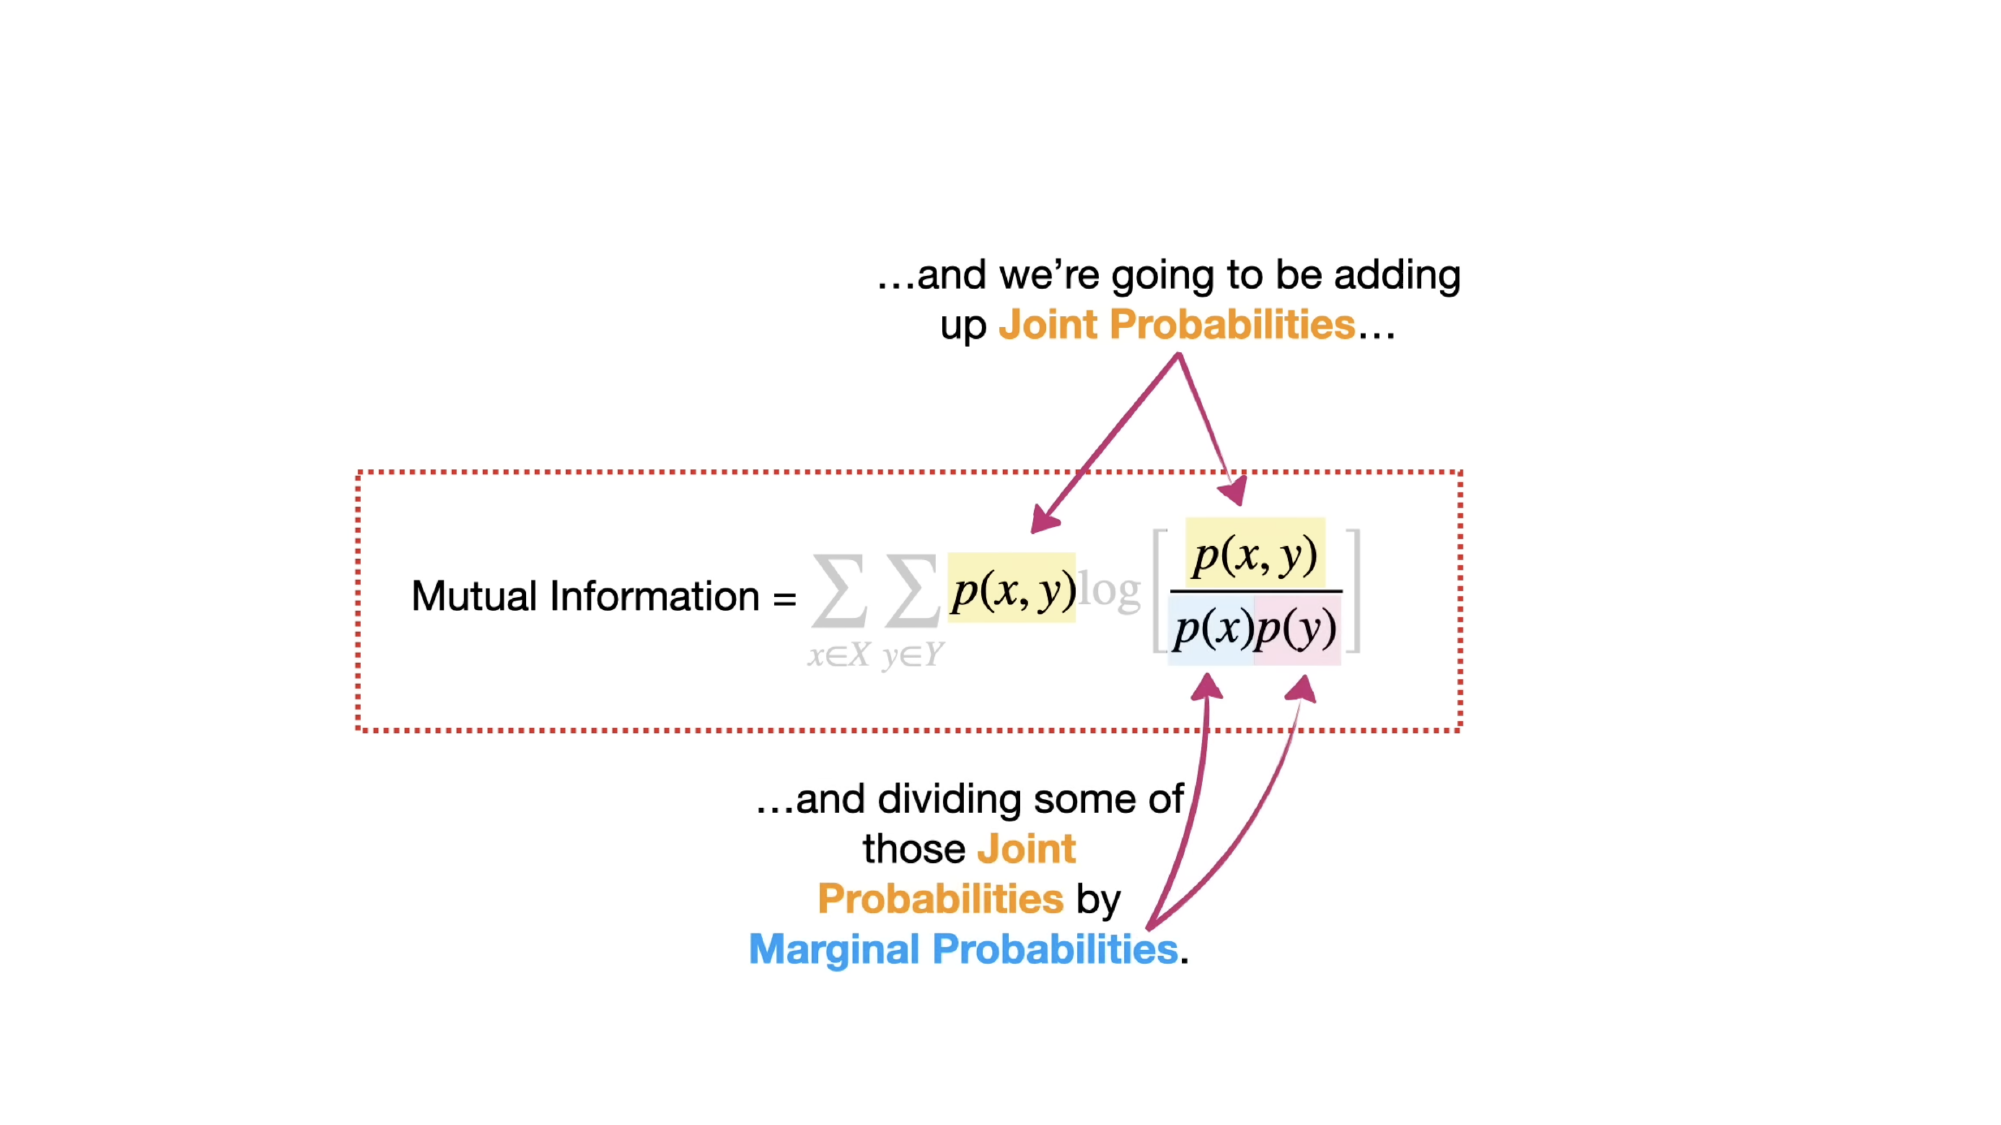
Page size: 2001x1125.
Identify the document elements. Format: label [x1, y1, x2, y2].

picture [240, 105, 1760, 1020]
